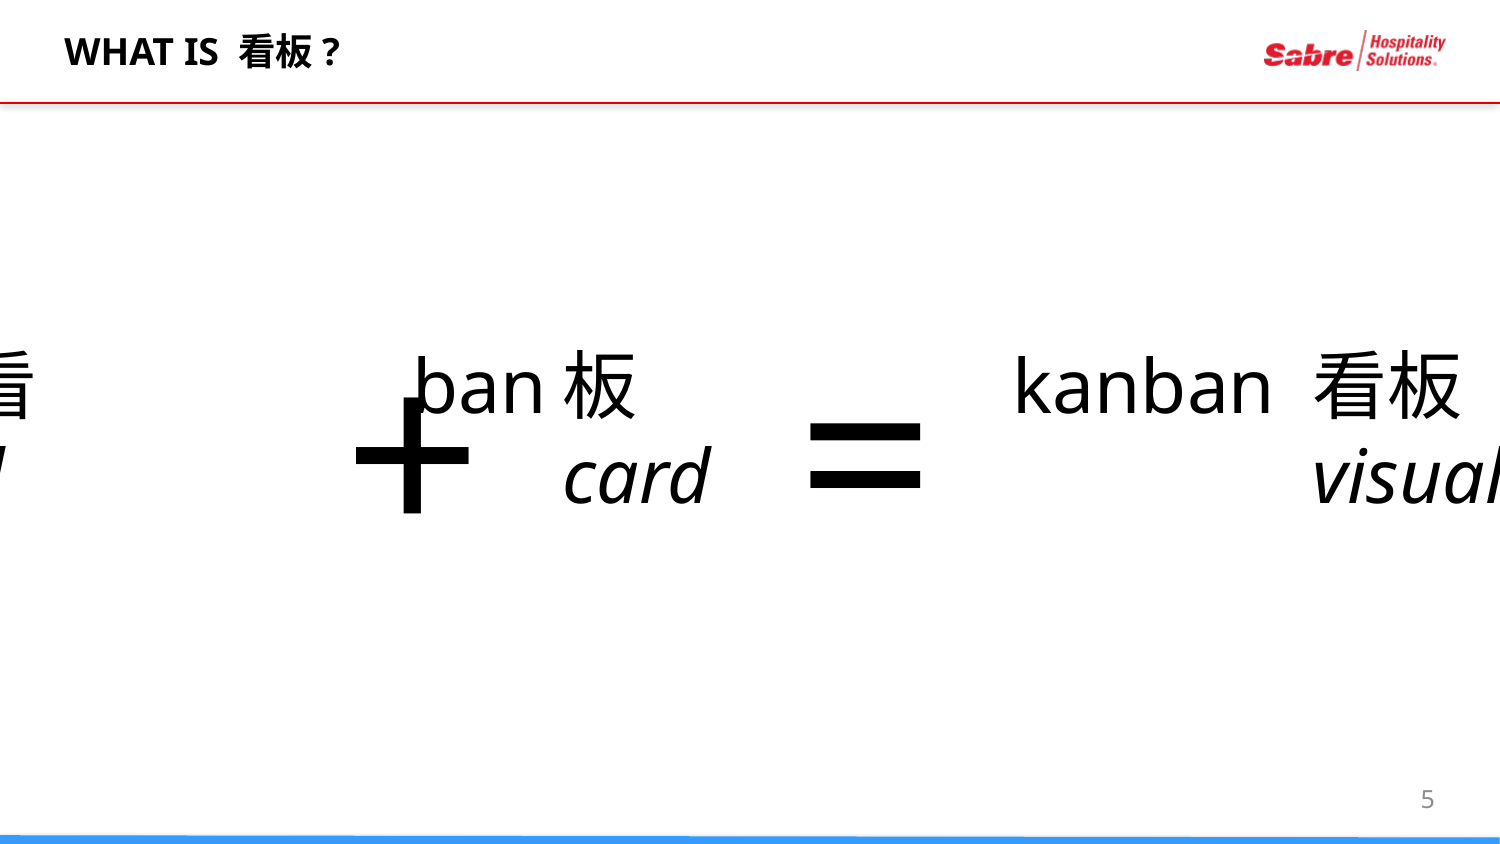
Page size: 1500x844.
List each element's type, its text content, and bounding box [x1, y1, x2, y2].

slide_number 5 [1099, 777, 1450, 823]
title WHAT IS 看板? [64, 28, 1153, 103]
picture [1264, 30, 1446, 71]
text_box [63, 292, 1421, 620]
